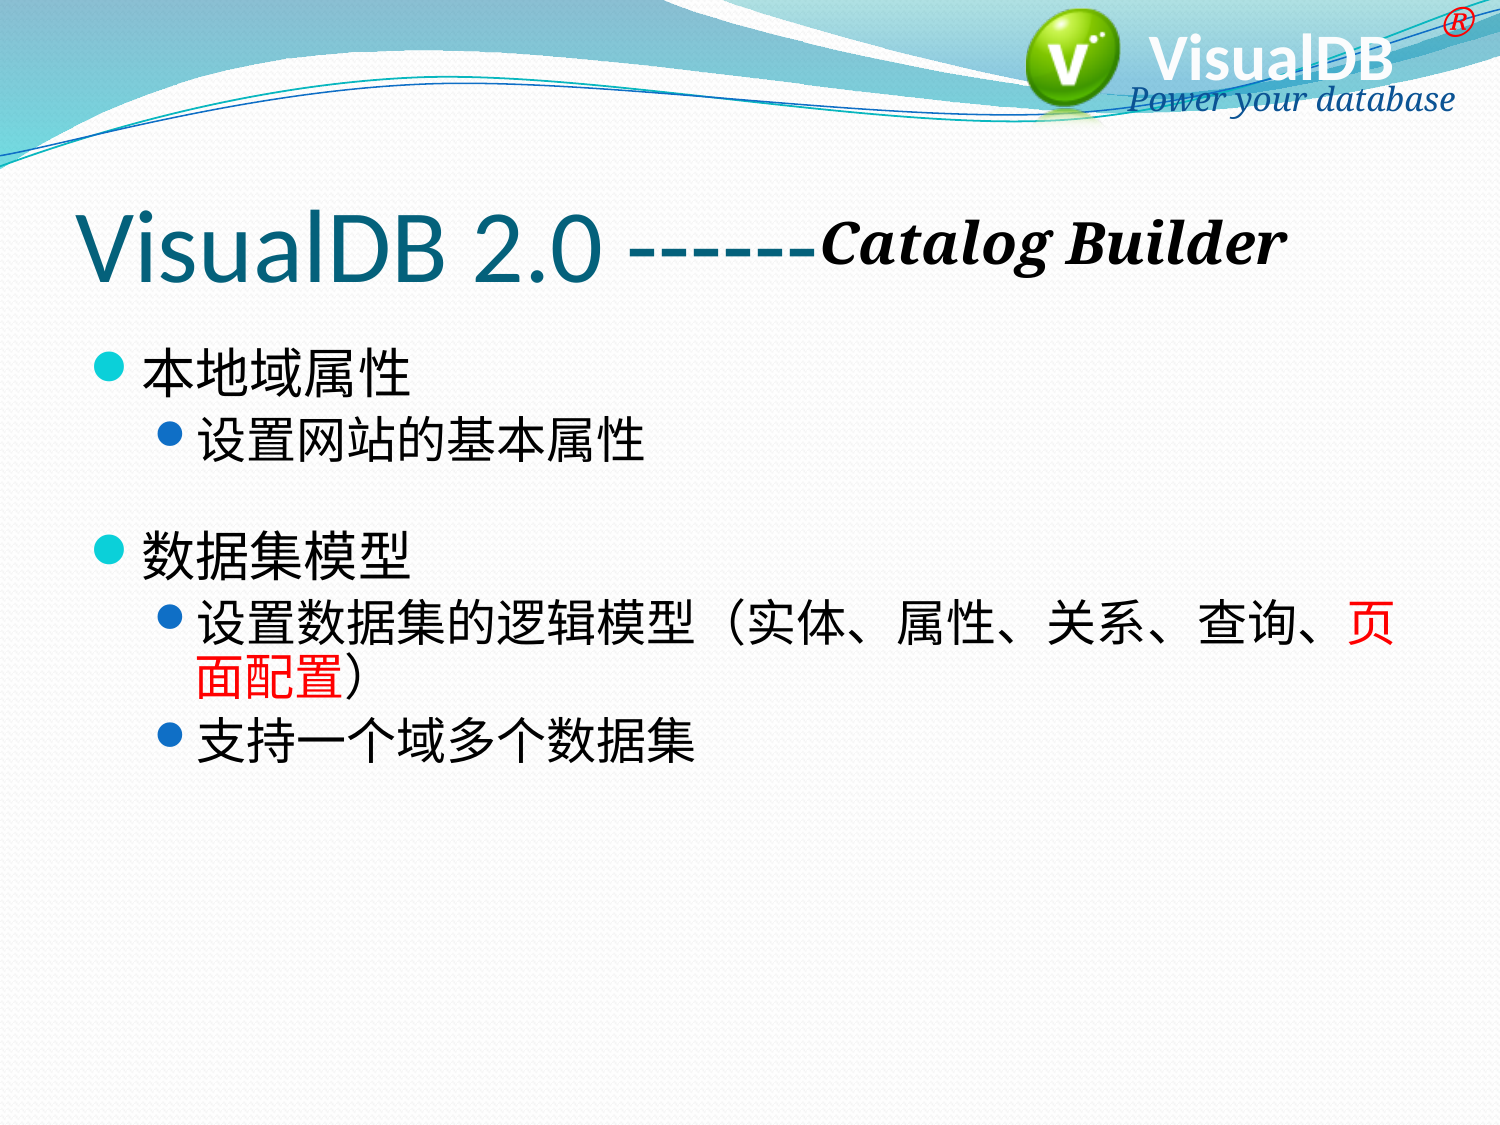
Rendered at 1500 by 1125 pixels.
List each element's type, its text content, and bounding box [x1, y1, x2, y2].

text_box Catalog Builder [789, 199, 1303, 284]
list 本地域属性 设置网站的基本属性 数据集模型 设置数据集的逻辑模型（实体、属性、关系、查询、页面配置） 支持一个域多个数据集 [75, 339, 1425, 1060]
picture [1007, 0, 1137, 115]
title VisualDB 2.0 ------ [75, 115, 1425, 303]
